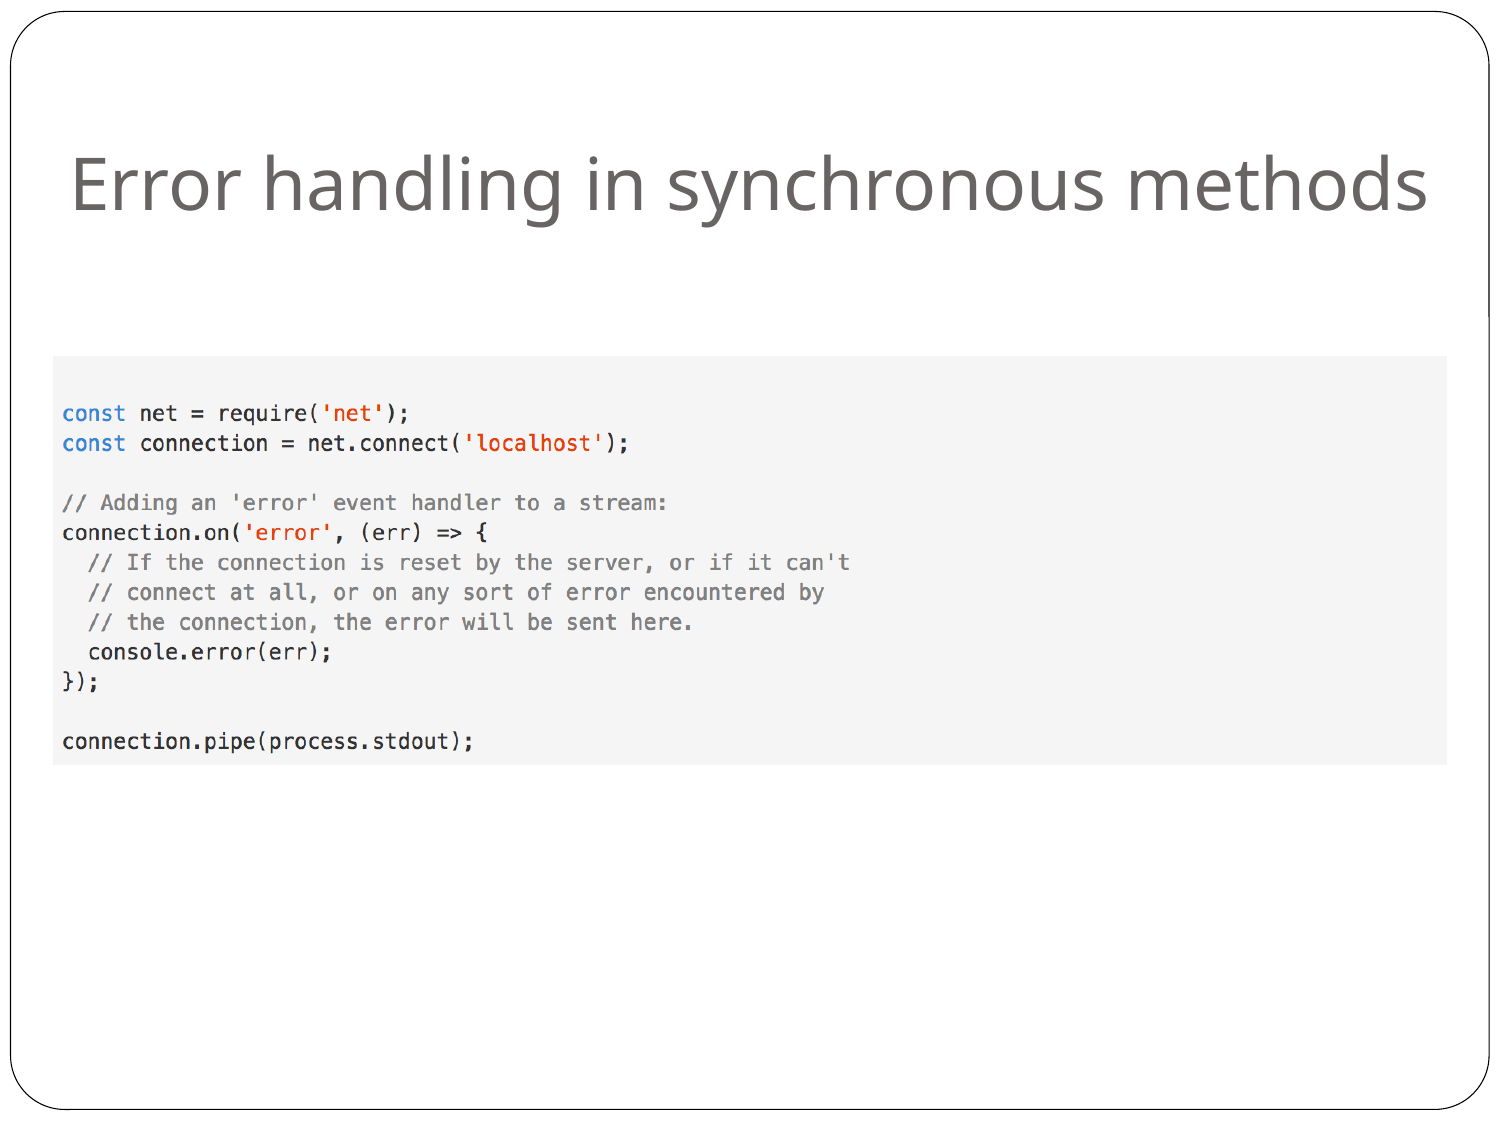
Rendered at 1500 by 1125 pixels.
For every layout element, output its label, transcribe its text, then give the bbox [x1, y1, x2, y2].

picture [52, 356, 1447, 765]
title Error handling in synchronous methods [30, 44, 1470, 234]
